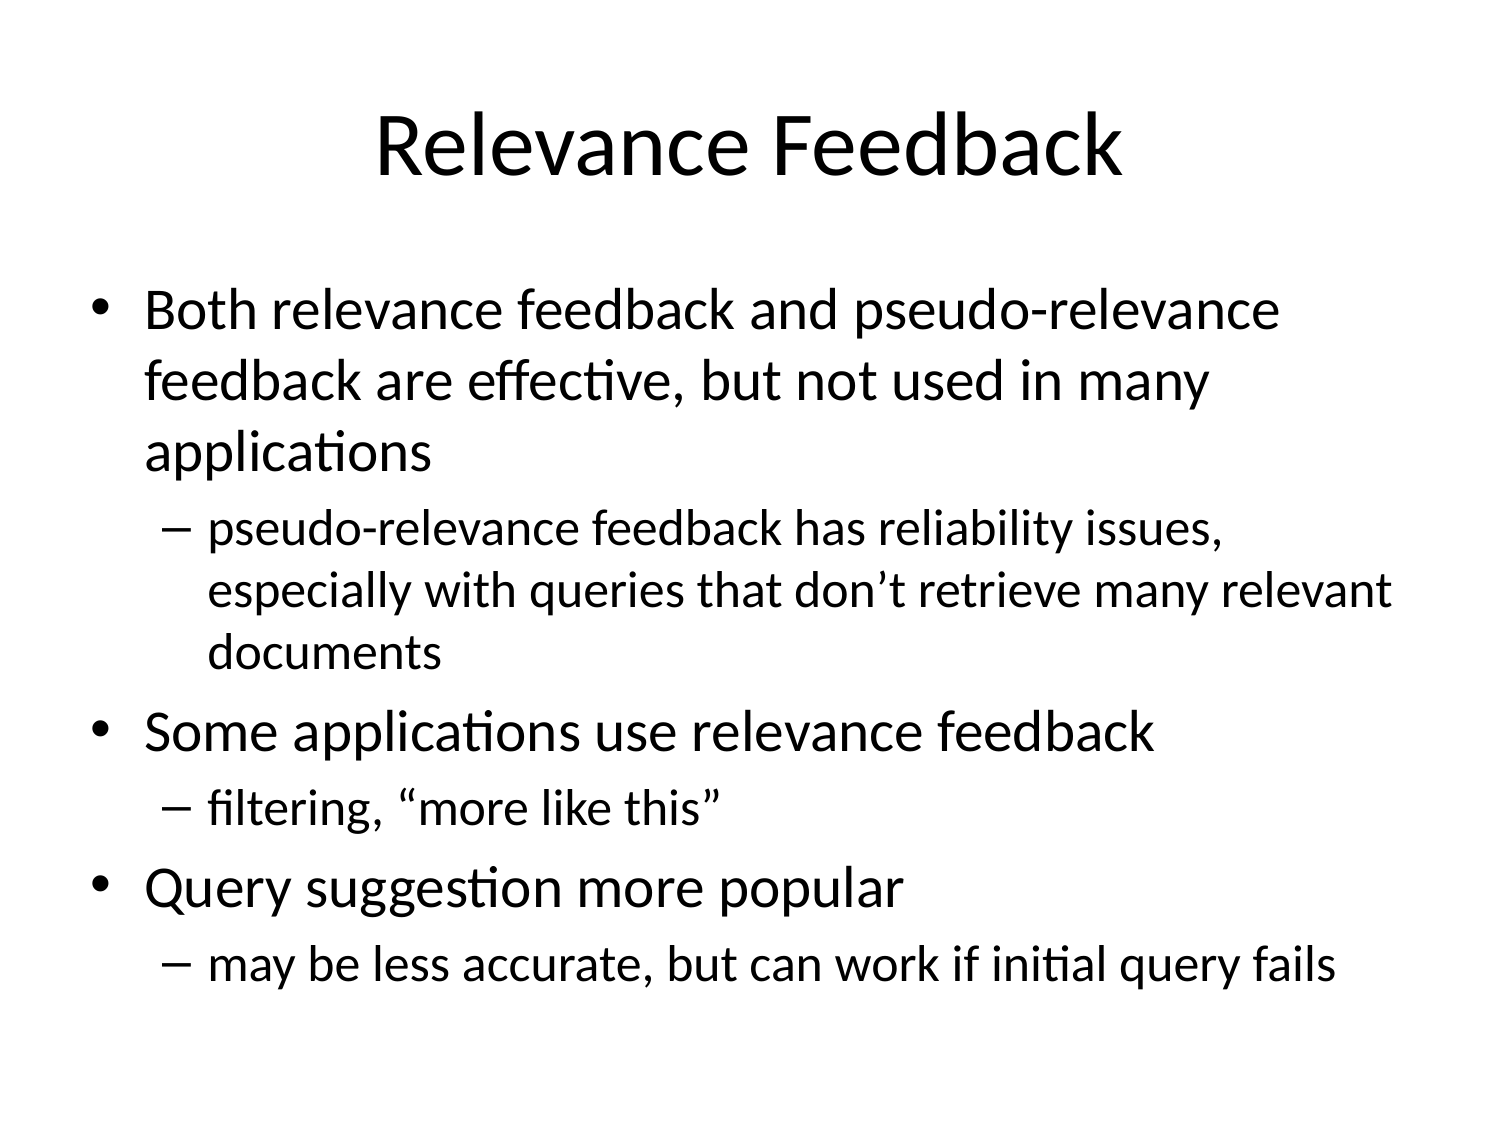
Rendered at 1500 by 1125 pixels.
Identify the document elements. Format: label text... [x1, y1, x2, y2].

list Both relevance feedback and pseudo-relevance feedback are effective, but not used in many applications pseudo-relevance feedback has reliability issues, especially with queries that don’t retrieve many relevant documents Some applications use relevance feedback filtering, “more like this” Query suggestion more popular may be less accurate, but can work if initial query fails [75, 262, 1425, 1005]
title Relevance Feedback [75, 45, 1425, 233]
